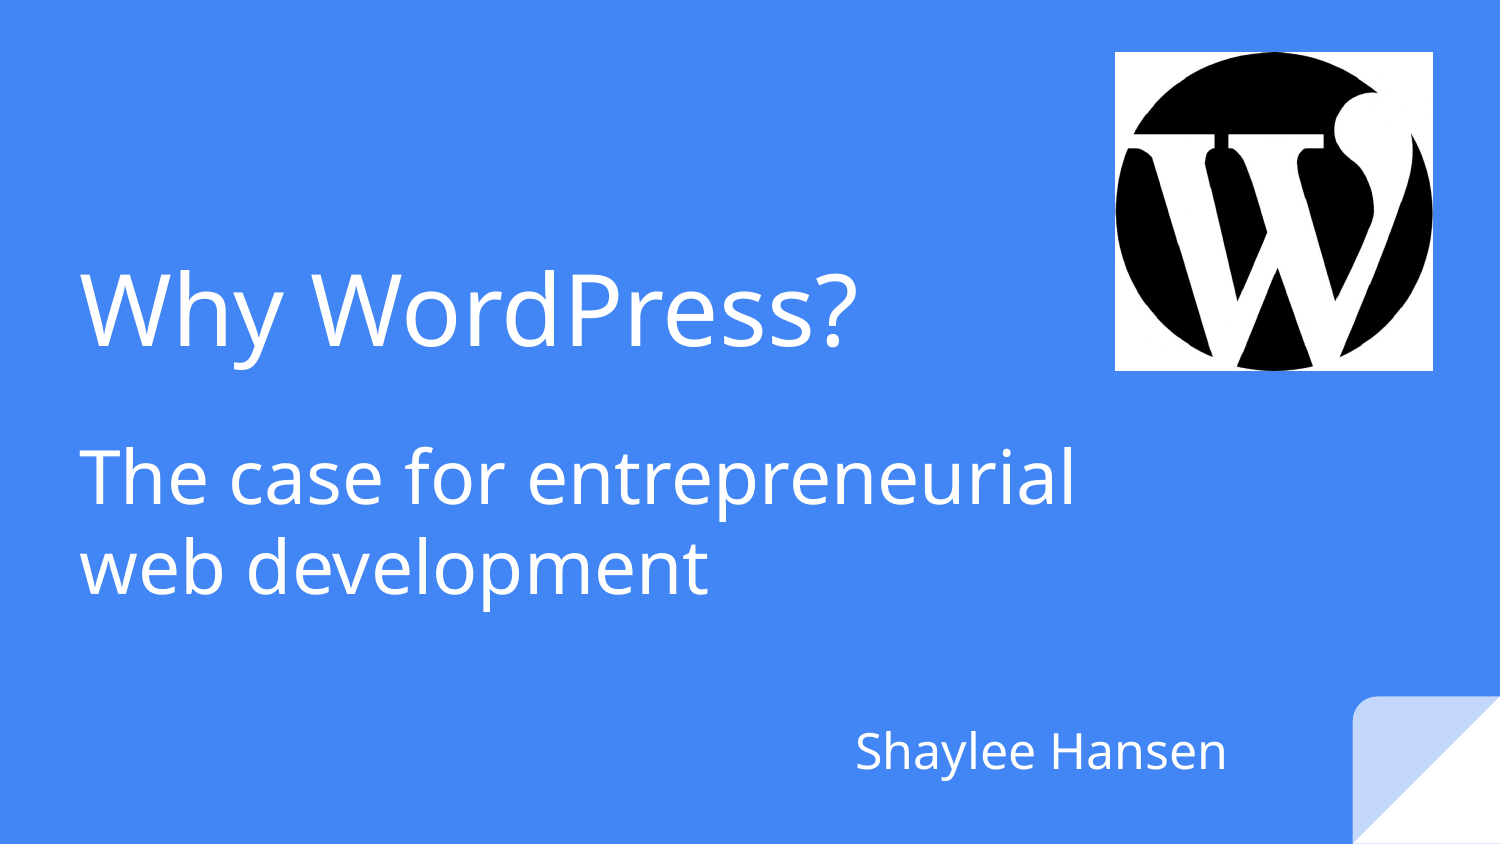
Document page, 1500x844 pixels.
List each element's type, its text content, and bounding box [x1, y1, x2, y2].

text_box Shaylee Hansen [554, 704, 1500, 844]
subtitle The case for entrepreneurial web development [64, 414, 1413, 620]
title Why WordPress? [64, 252, 1413, 382]
picture [1114, 52, 1433, 371]
